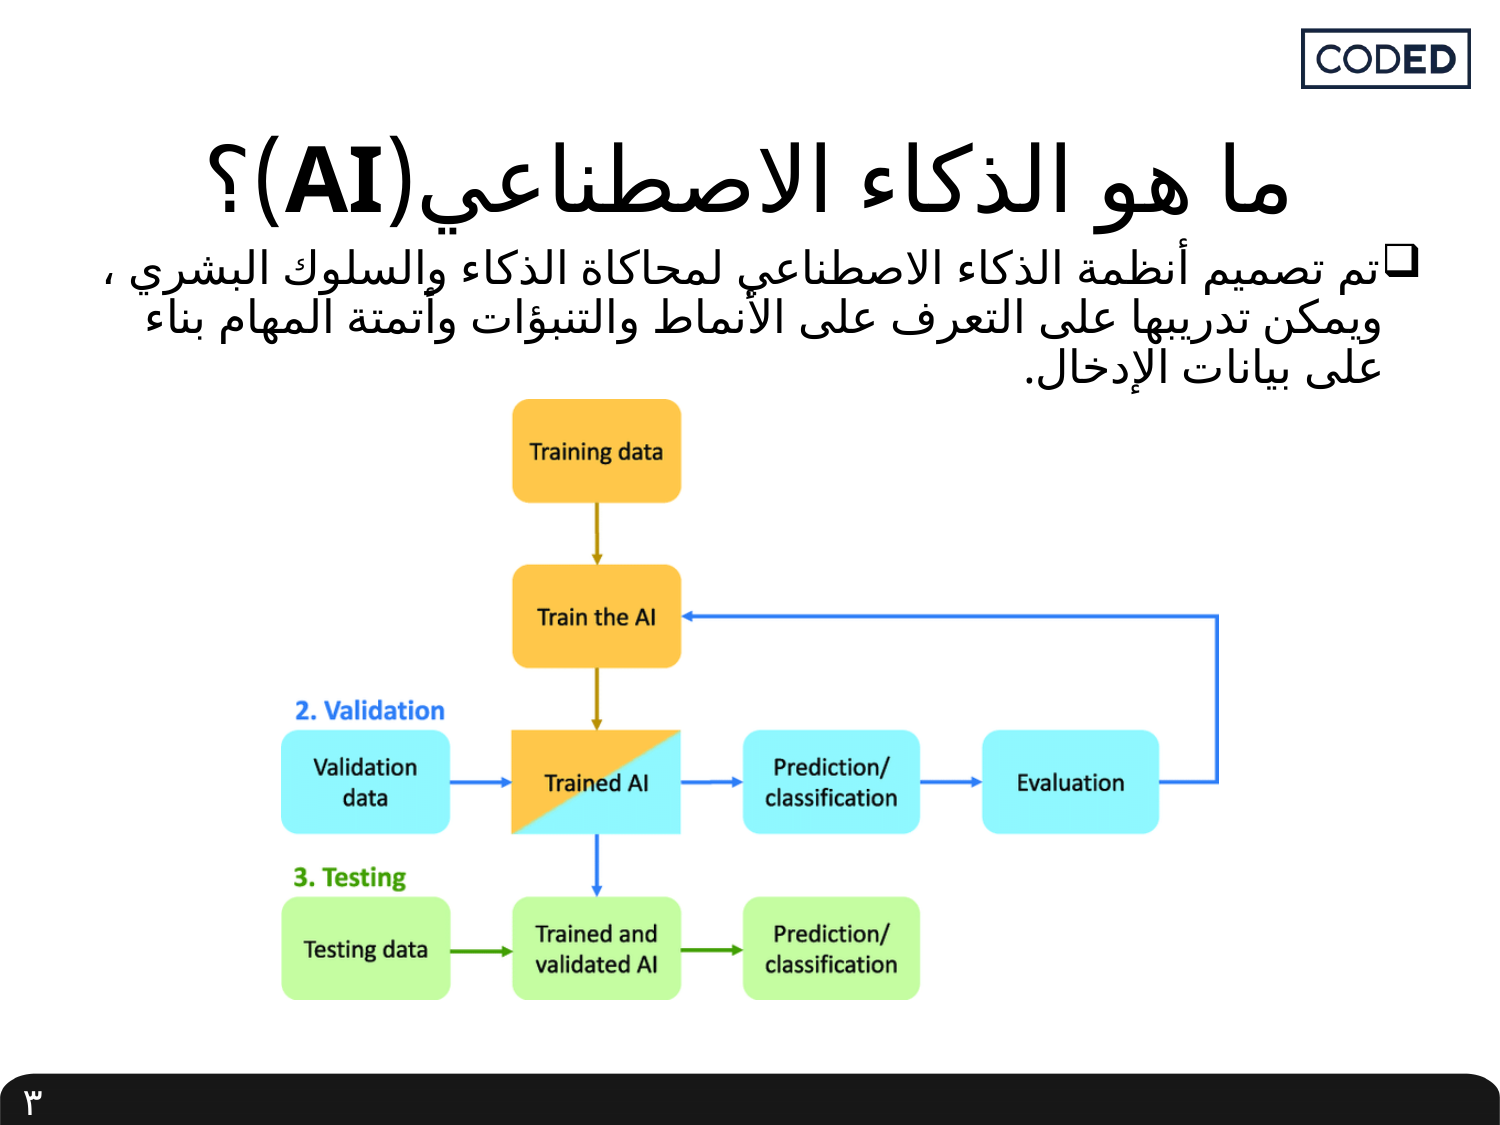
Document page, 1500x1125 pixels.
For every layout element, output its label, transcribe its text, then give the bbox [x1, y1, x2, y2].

text_box ما هو الذكاء الاصطناعي(AI)؟ [74, 125, 1425, 237]
picture [1301, 28, 1471, 89]
text_box تم تصميم أنظمة الذكاء الاصطناعي لمحاكاة الذكاء والسلوك البشري ، ويمكن تدريبها على التعرف على الأنماط والتنبؤات وأتمتة المهام بناء على بيانات الإدخال. [37, 237, 1438, 353]
picture [0, 353, 1500, 1125]
